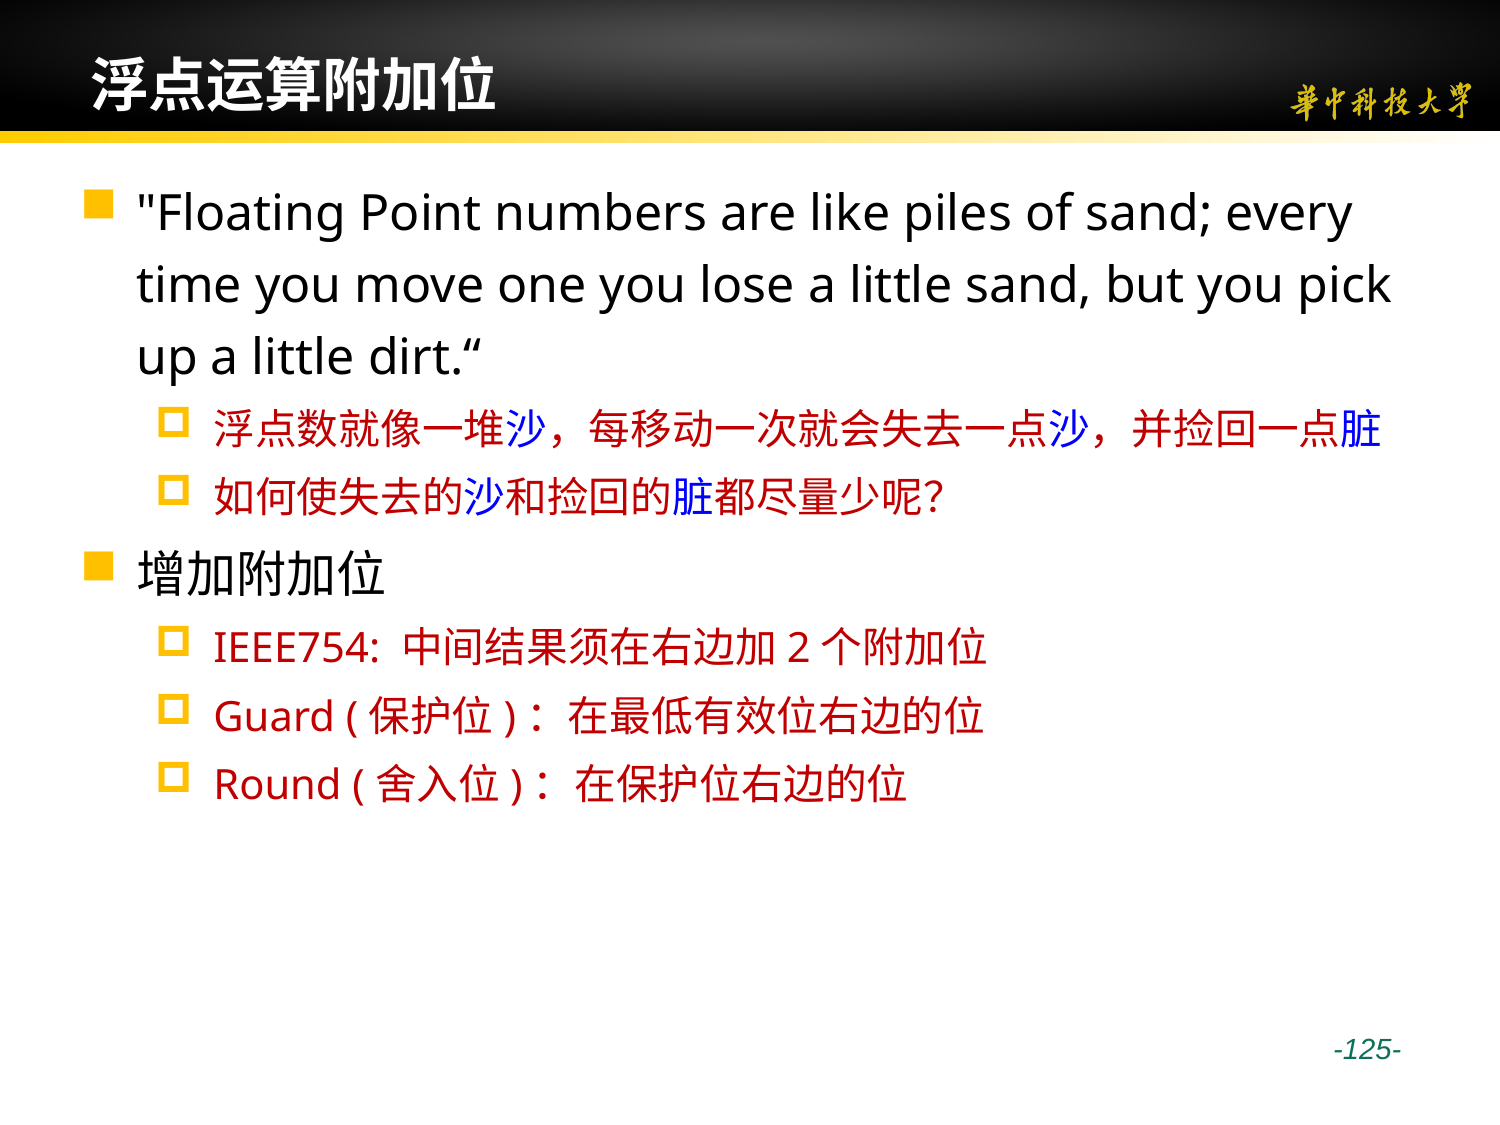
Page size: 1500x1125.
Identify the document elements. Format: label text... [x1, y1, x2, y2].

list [64, 160, 1414, 988]
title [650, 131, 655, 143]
text_box =1 [738, 131, 744, 143]
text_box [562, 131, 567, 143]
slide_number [1257, 1023, 1425, 1102]
picture [0, 0, 1500, 131]
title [74, 34, 1426, 131]
